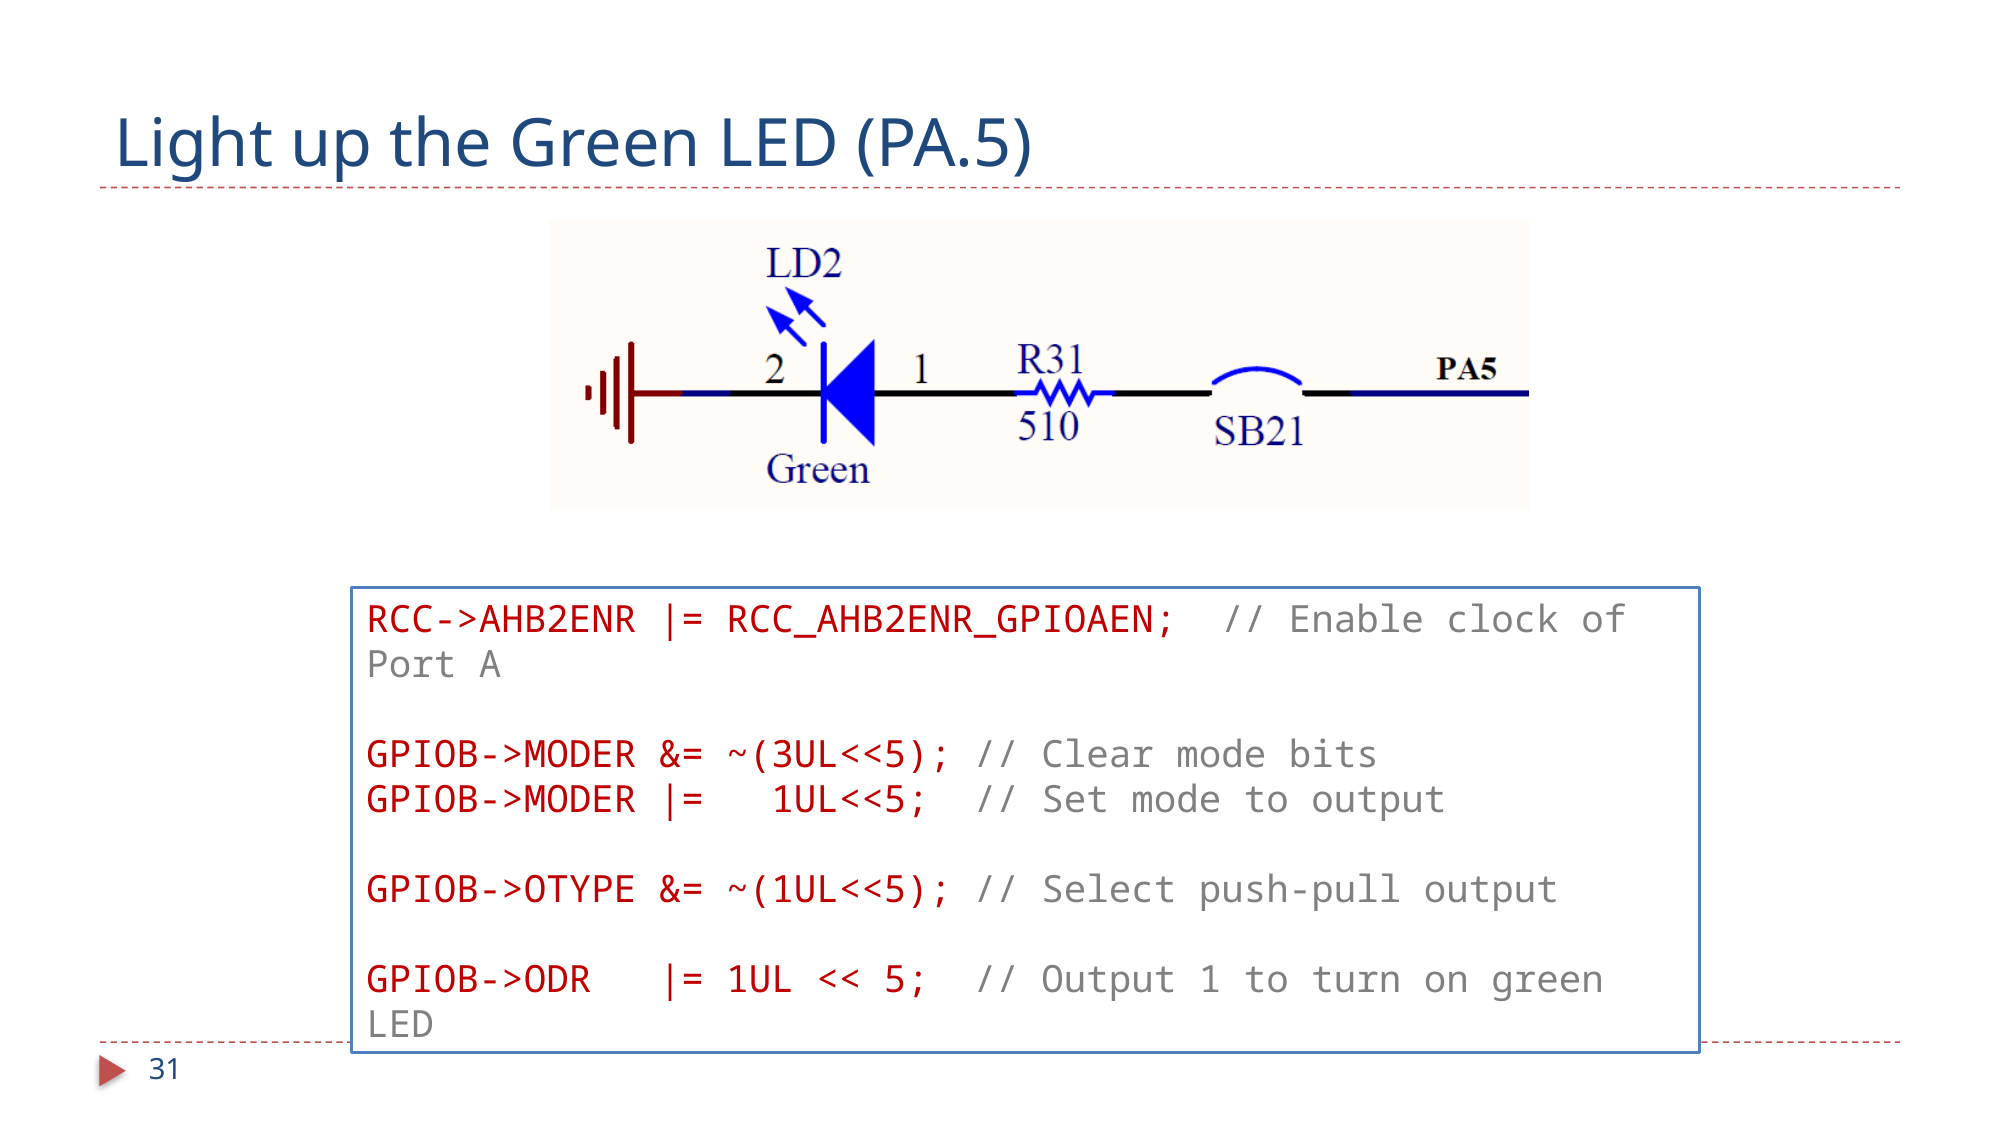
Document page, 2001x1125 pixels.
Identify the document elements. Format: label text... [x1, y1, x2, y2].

picture [549, 219, 1529, 512]
slide_number 31 [133, 1042, 568, 1103]
title Light up the Green LED (PA.5) [99, 24, 1900, 188]
text_box RCC->AHB2ENR |= RCC_AHB2ENR_GPIOAEN; // Enable clock of Port A GPIOB->MODER &= ~(3UL<<5); // Clear mode bits GPIOB->MODER |= 1UL<<5; // Set mode to output GPIOB->OTYPE &= ~(1UL<<5); // Select push-pull output GPIOB->ODR |= 1UL << 5; // Output 1 to turn on green LED [350, 586, 1701, 1054]
